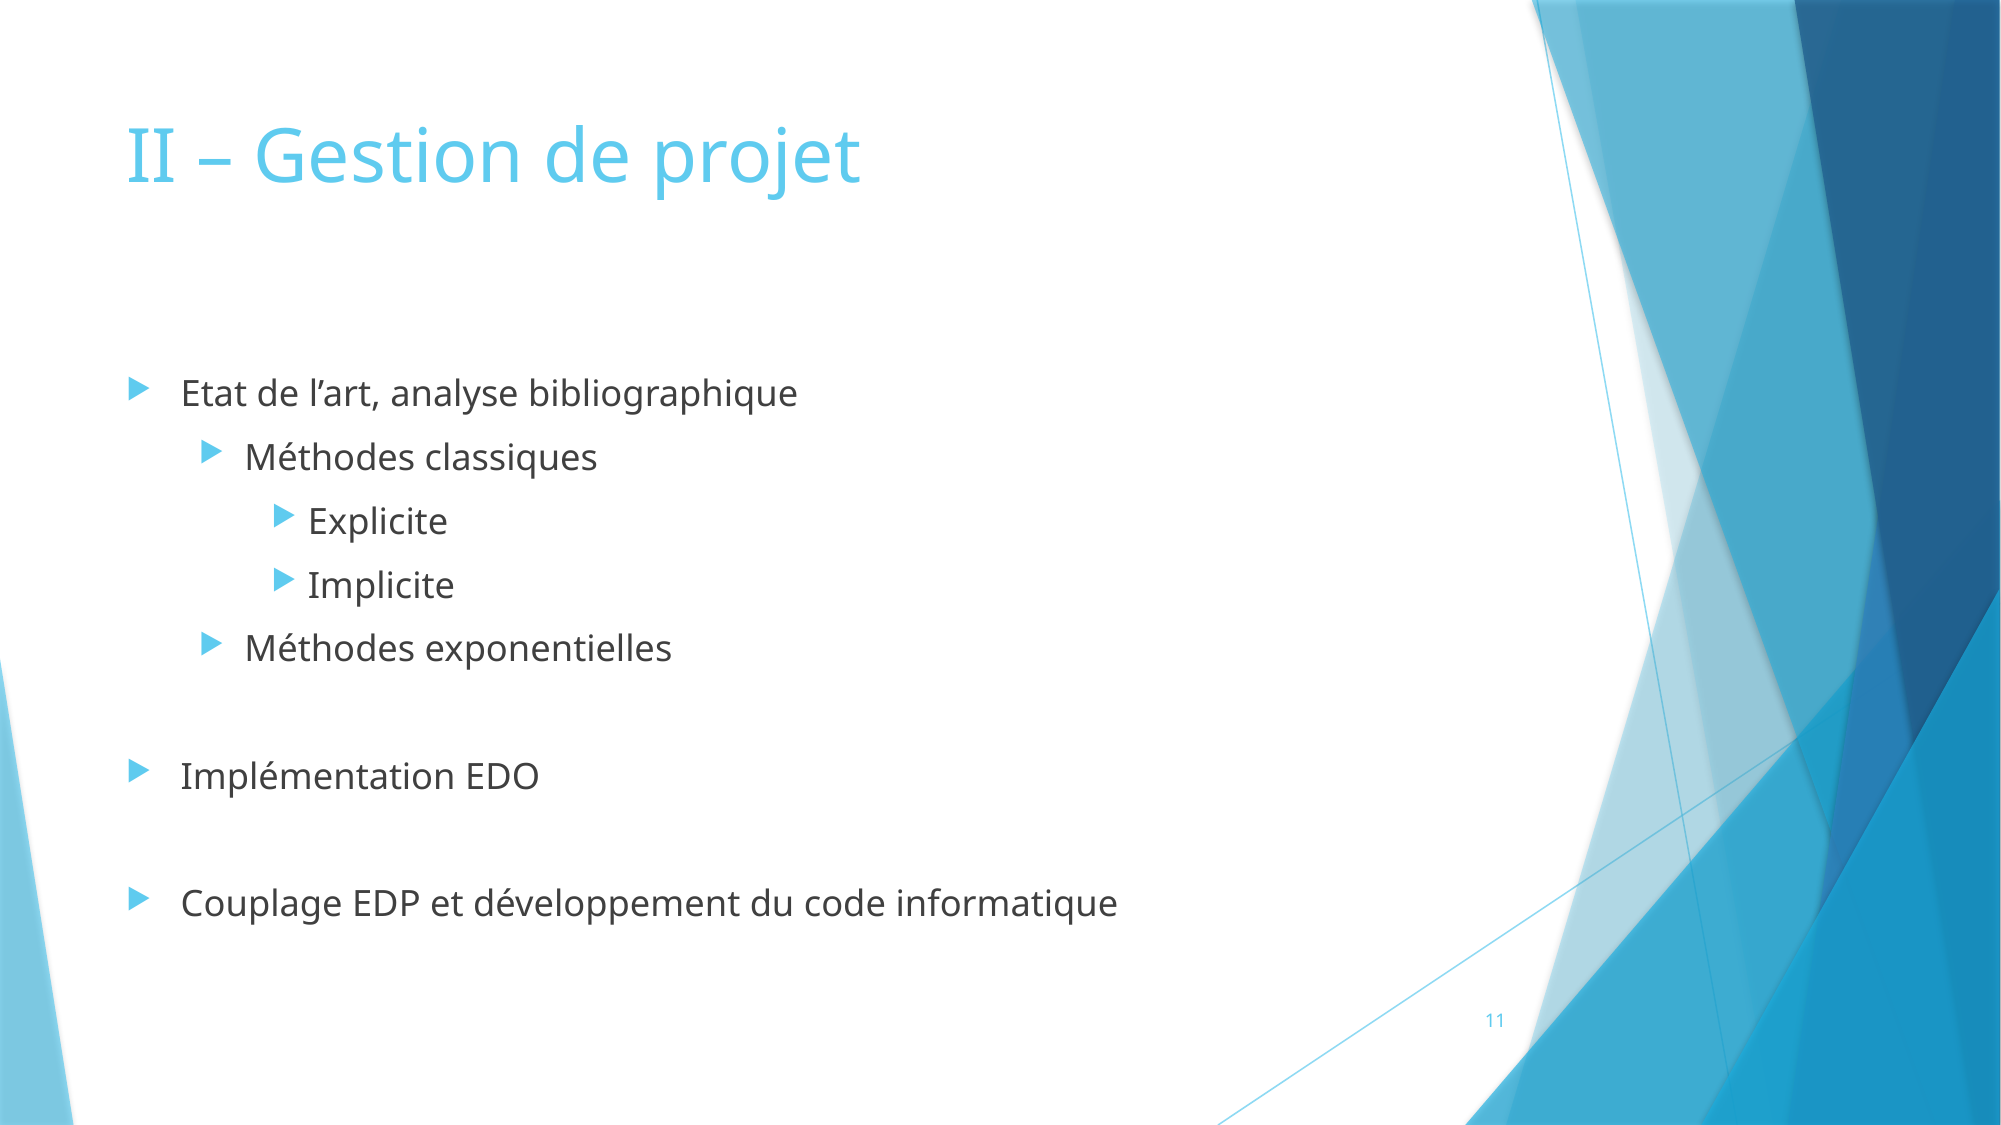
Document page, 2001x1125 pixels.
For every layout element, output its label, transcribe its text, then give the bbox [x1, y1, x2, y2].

title II – Gestion de projet [111, 99, 1522, 299]
list Etat de l’art, analyse bibliographique Méthodes classiques Explicite Implicite Méthodes exponentielles Implémentation EDO Couplage EDP et développement du code informatique [111, 299, 1522, 936]
slide_number 11 [1409, 991, 1522, 1051]
